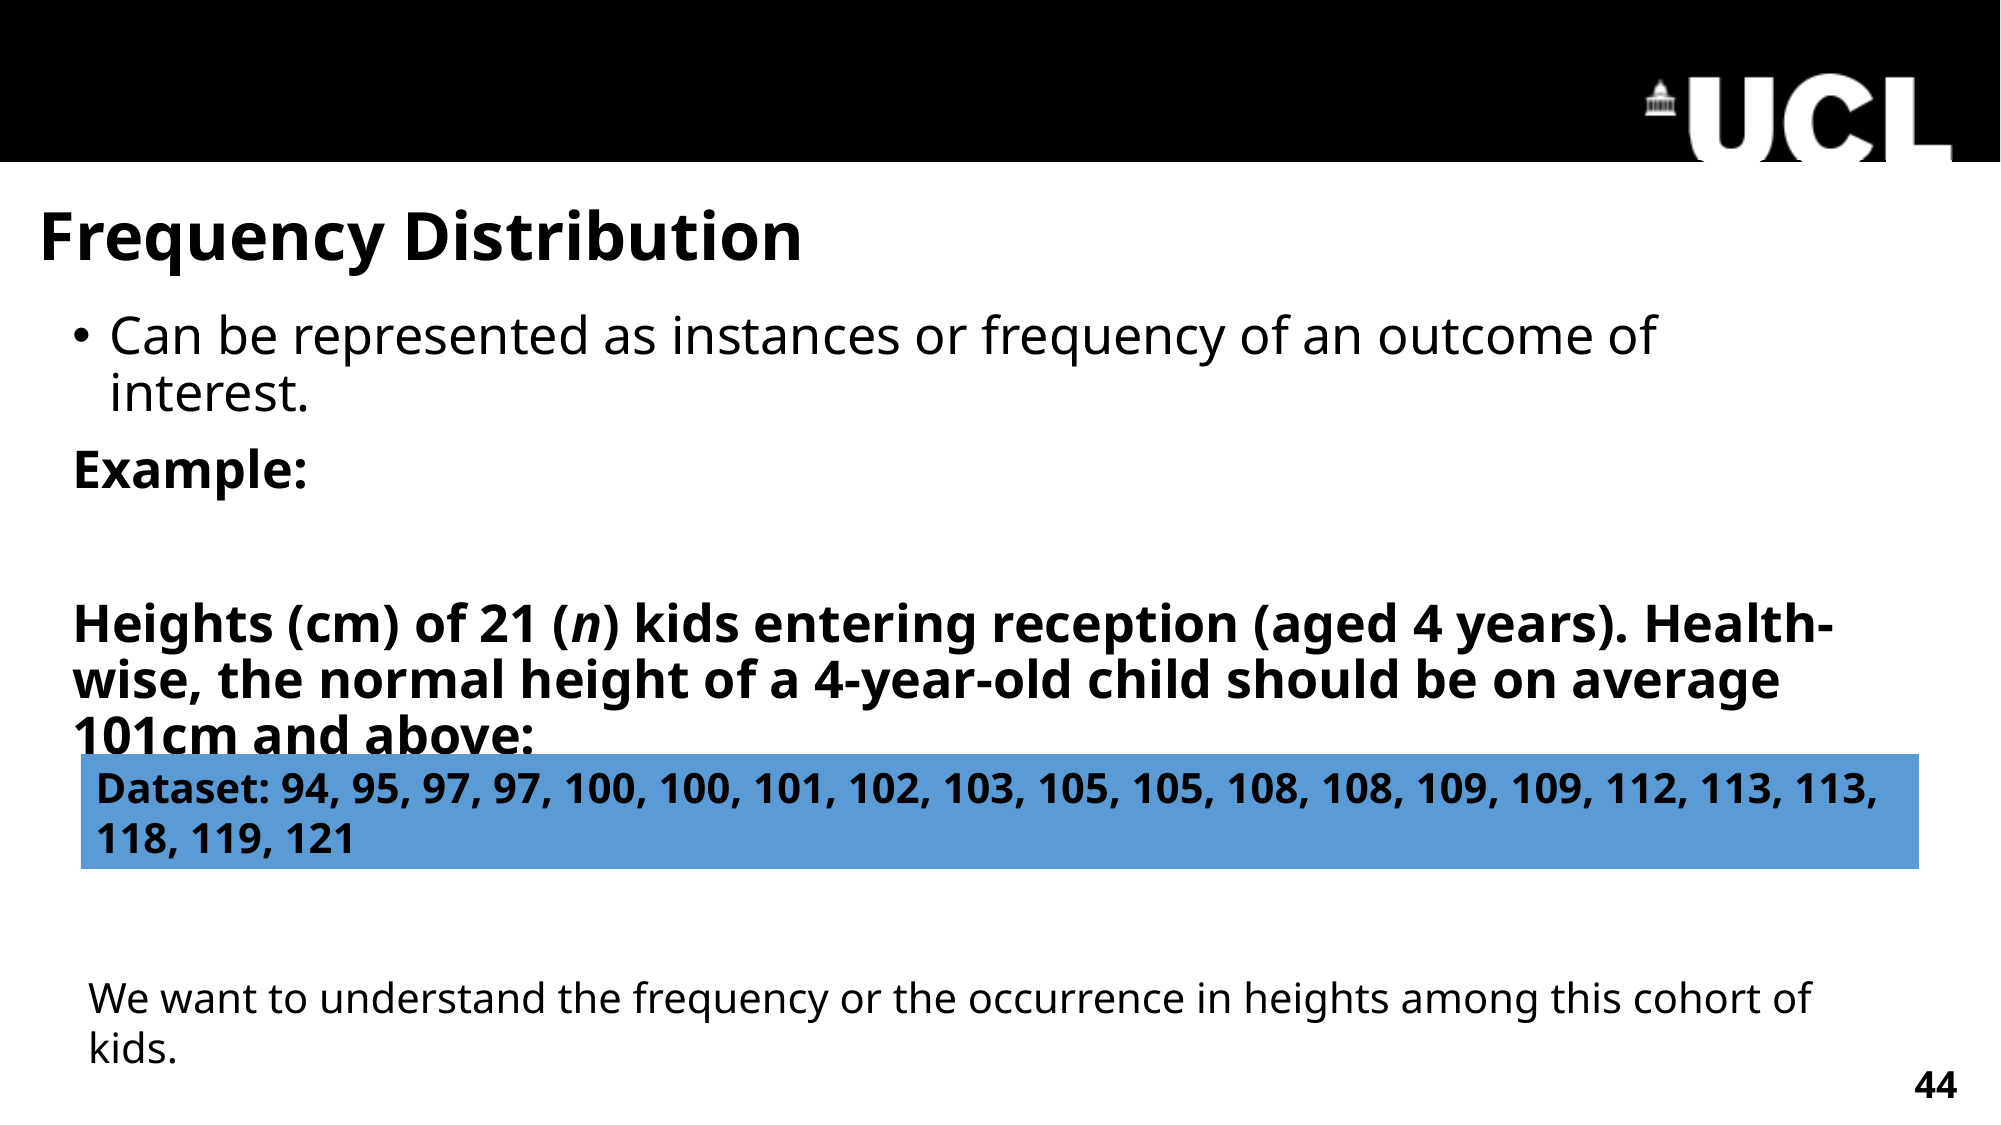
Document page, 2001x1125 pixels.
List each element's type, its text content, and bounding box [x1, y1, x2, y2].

text_box Can be represented as instances or frequency of an outcome of interest. Example: Heights (cm) of 21 (n) kids entering reception (aged 4 years). Health-wise, the normal height of a 4-year-old child should be on average 101cm and above: [57, 302, 1864, 583]
text_box 44 [1889, 1051, 1983, 1122]
picture [0, 0, 2000, 160]
text_box Frequency Distribution [23, 195, 1885, 282]
text_box We want to understand the frequency or the occurrence in heights among this cohort of kids. [73, 964, 1912, 1080]
text_box Dataset: 94, 95, 97, 97, 100, 100, 101, 102, 103, 105, 105, 108, 108, 109, 109, 112, 113, 113, 118, 119, 121 [80, 754, 1919, 869]
